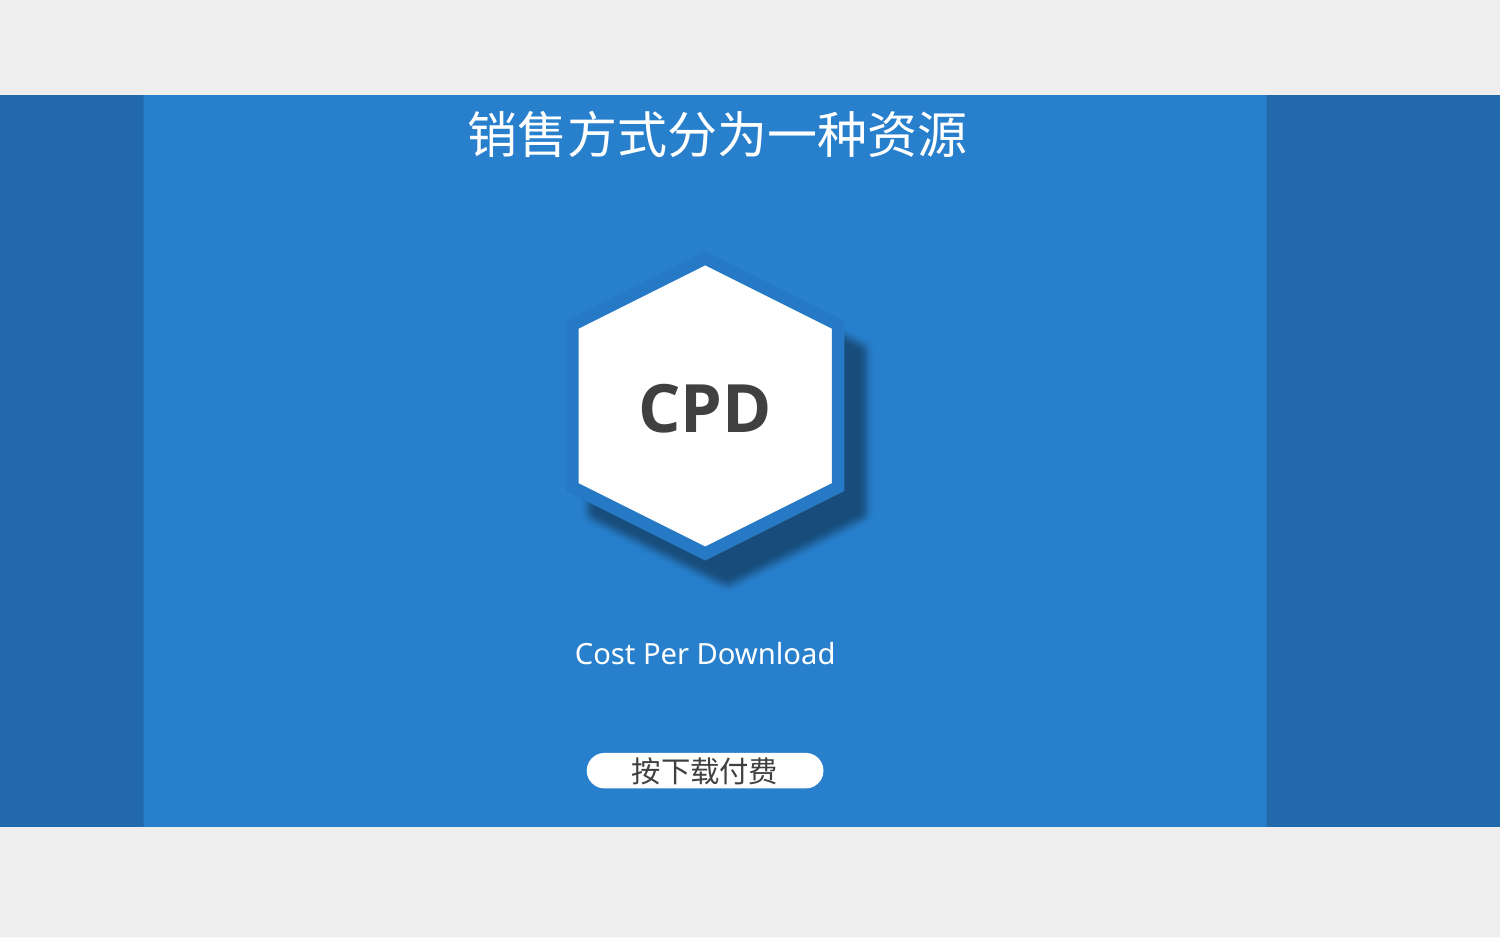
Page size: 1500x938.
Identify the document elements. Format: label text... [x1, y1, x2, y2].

text_box [571, 257, 840, 555]
text_box 销售方式分为一种资源 [452, 96, 1051, 172]
text_box [0, 94, 143, 828]
text_box CPD [574, 357, 836, 453]
text_box Cost Per Download [505, 627, 905, 678]
text_box [1268, 94, 1500, 828]
text_box 按下载付费 [585, 751, 825, 790]
text_box [143, 94, 1268, 828]
